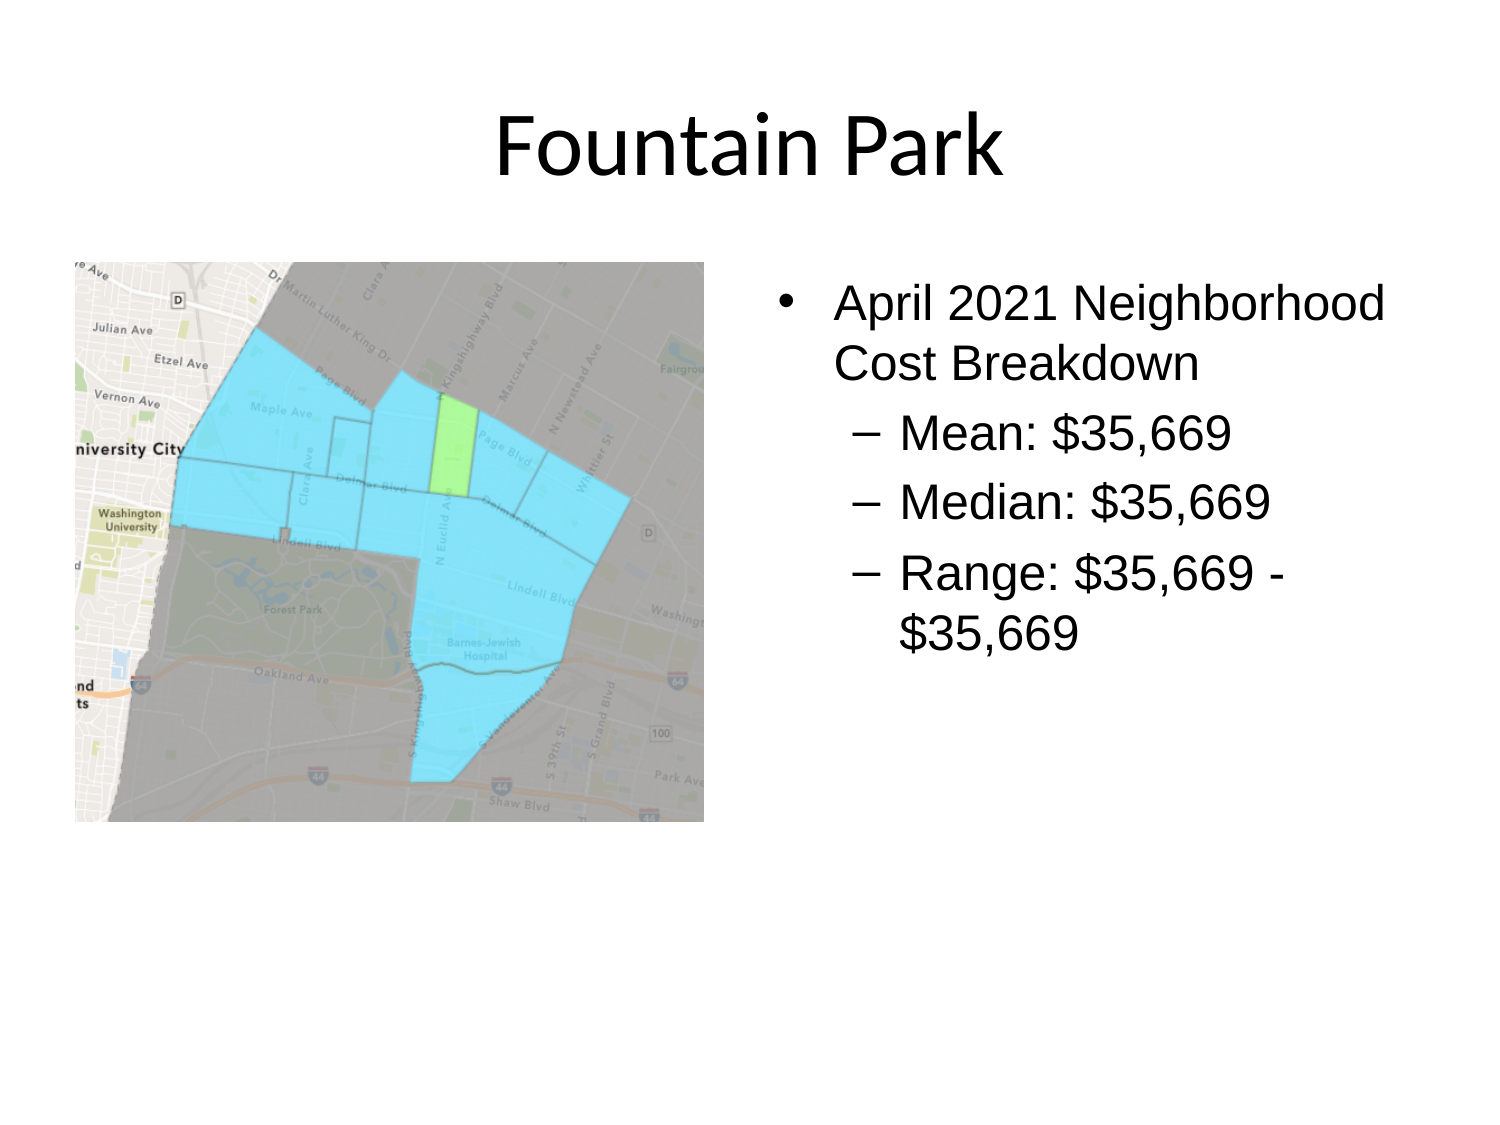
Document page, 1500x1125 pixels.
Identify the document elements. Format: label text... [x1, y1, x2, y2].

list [74, 262, 704, 823]
list April 2021 Neighborhood Cost Breakdown Mean: $35,669 Median: $35,669 Range: $35,669 - $35,669 [762, 262, 1425, 1005]
title Fountain Park [75, 45, 1425, 233]
